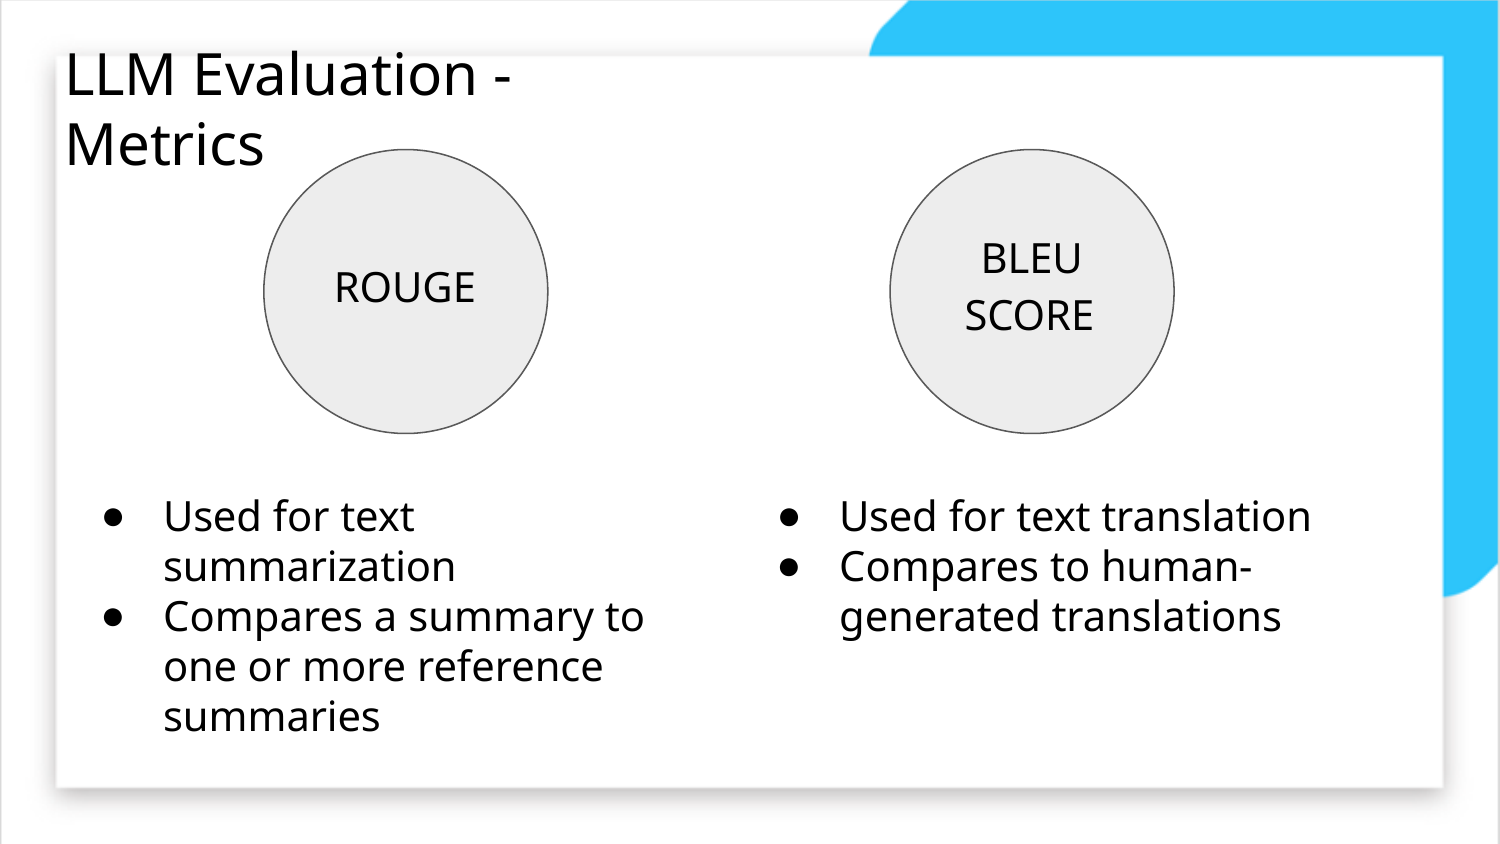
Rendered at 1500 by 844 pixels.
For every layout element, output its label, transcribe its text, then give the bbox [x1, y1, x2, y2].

title LLM Evaluation - Metrics [25, 36, 725, 179]
text_box Used for text translation Compares to human-generated translations [775, 488, 1407, 641]
picture [0, 0, 1500, 844]
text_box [263, 148, 549, 435]
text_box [889, 148, 1175, 435]
text_box Used for text summarization Compares a summary to one or more reference summaries [99, 488, 701, 741]
